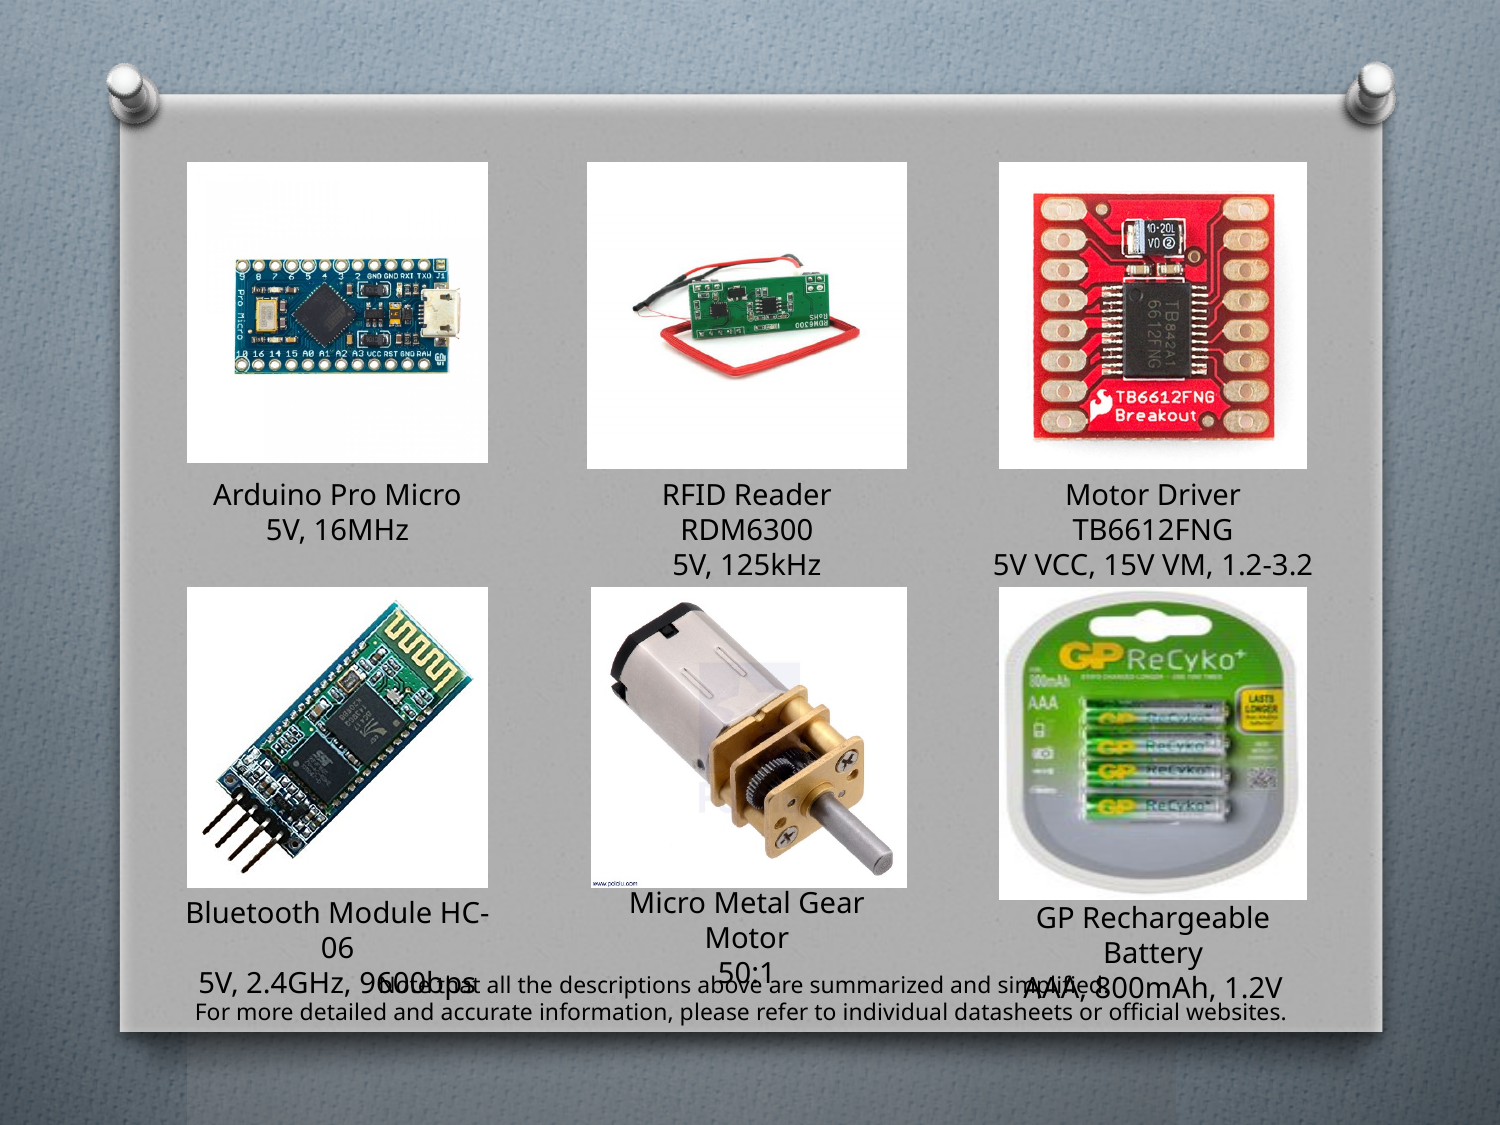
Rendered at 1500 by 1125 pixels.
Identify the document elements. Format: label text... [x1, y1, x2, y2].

picture [999, 162, 1307, 470]
text_box GP Rechargeable Battery AAA, 800mAh, 1.2V [984, 892, 1322, 1013]
picture [587, 162, 907, 470]
text_box Motor Driver TB6612FNG 5V VCC, 15V VM, 1.2-3.2 A [971, 469, 1335, 624]
text_box Arduino Pro Micro 5V, 16MHz [168, 469, 507, 554]
text_box Note that all the descriptions above are summarized and simplified. For more detailed and accurate information, please refer to individual datasheets or official websites. [168, 962, 1321, 1033]
picture [187, 162, 488, 463]
picture [591, 587, 907, 888]
text_box Bluetooth Module HC-06 5V, 2.4GHz, 9600bps [168, 887, 507, 962]
picture [1317, 35, 1439, 156]
picture [187, 587, 488, 888]
text_box RFID Reader RDM6300 5V, 125kHz [578, 469, 916, 589]
picture [75, 29, 198, 153]
text_box Micro Metal Gear Motor 50:1 [578, 877, 916, 962]
picture [999, 587, 1307, 901]
